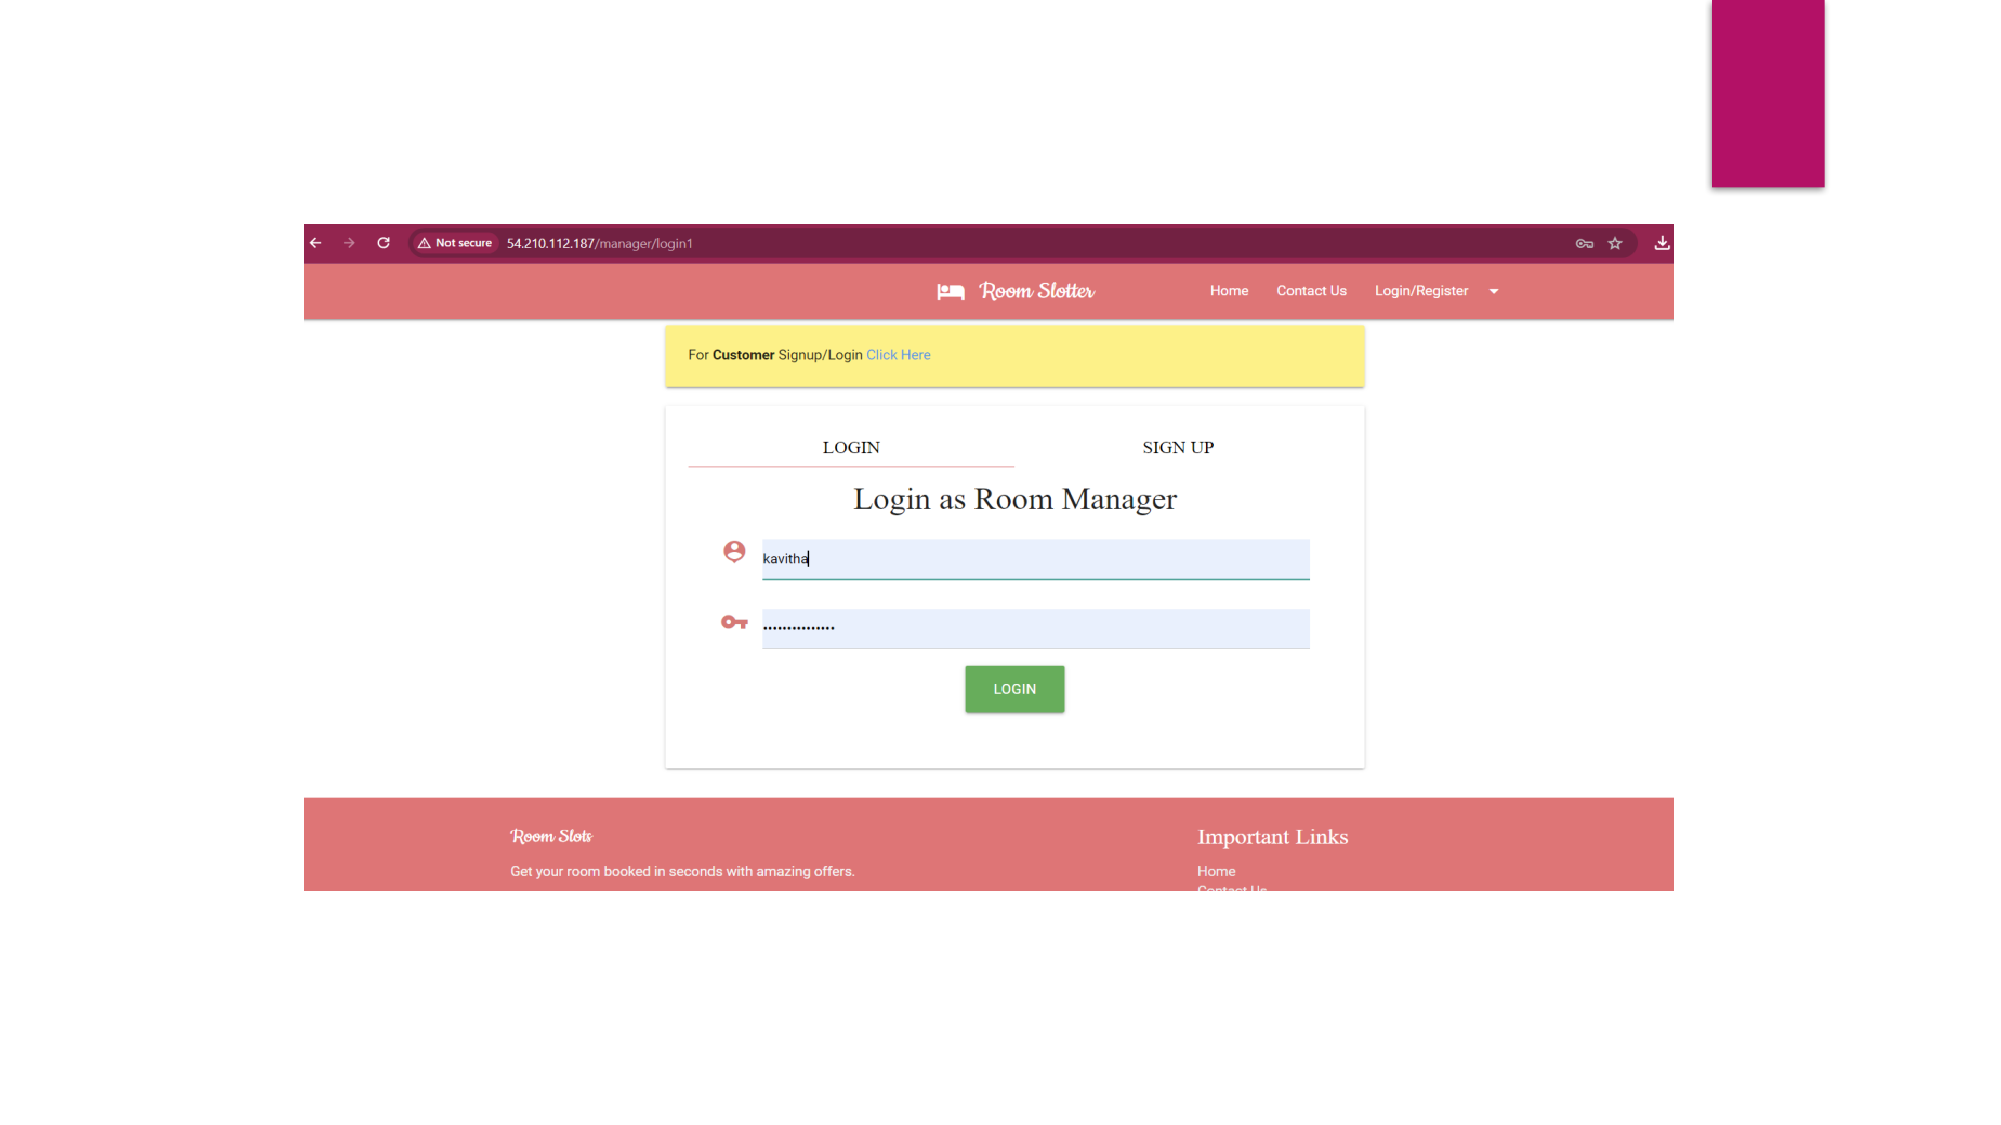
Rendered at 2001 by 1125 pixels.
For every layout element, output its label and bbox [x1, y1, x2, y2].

picture [304, 223, 1674, 891]
